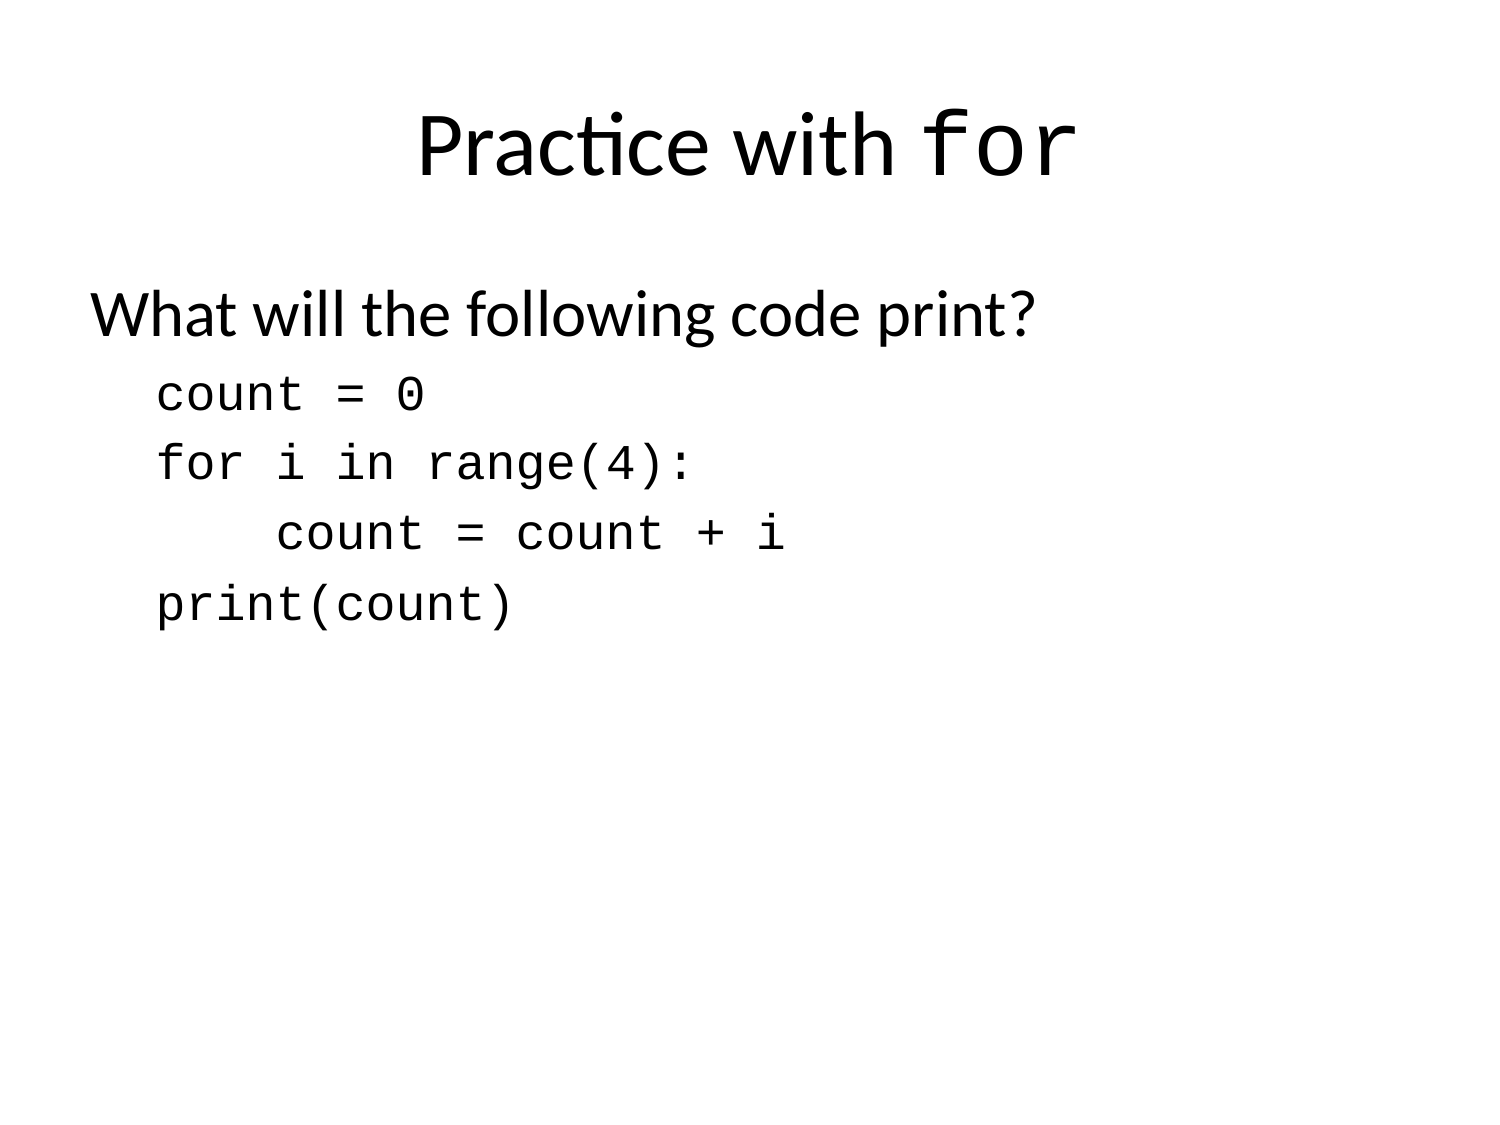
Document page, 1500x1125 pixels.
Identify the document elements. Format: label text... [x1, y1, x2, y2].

title Practice with for [75, 45, 1425, 233]
list What will the following code print? count = 0 for i in range(4): count = count + i print(count) [75, 262, 1425, 1005]
